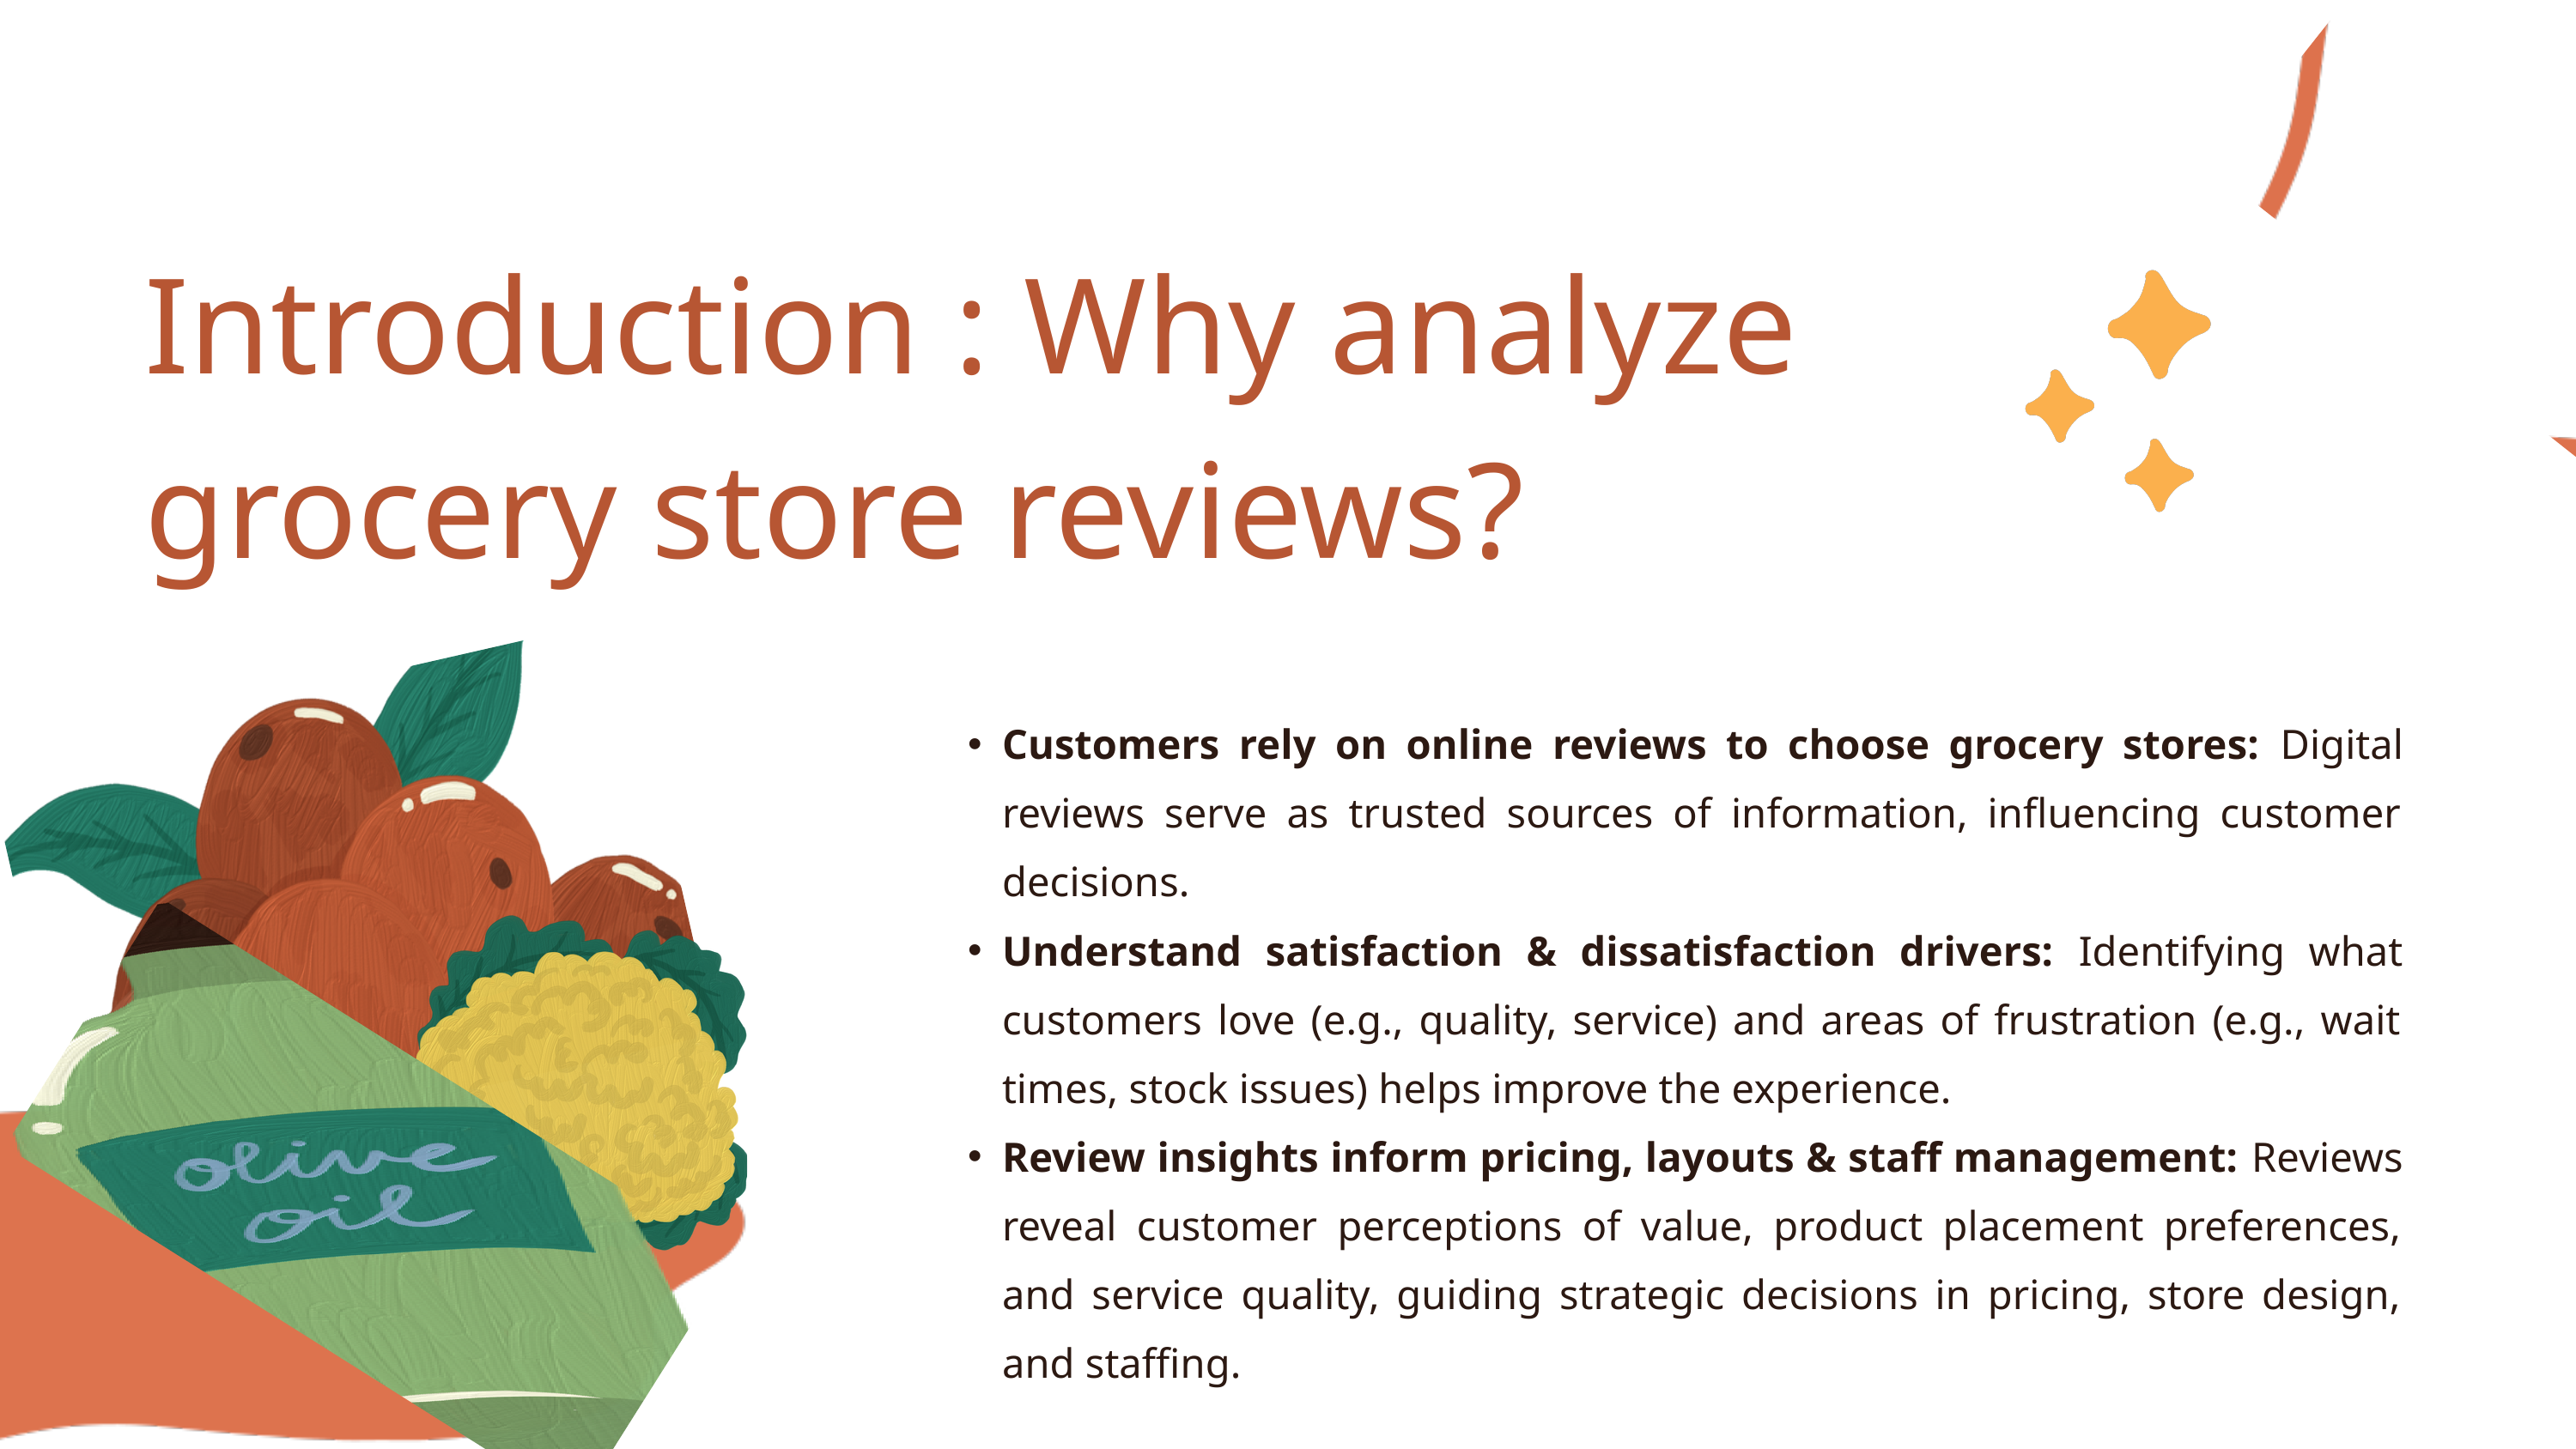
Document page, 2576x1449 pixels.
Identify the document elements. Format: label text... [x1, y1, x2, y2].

text_box [2212, 0, 2576, 458]
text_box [0, 618, 748, 1449]
text_box [2023, 268, 2213, 514]
text_box Introduction : Why analyze grocery store reviews? [144, 215, 2213, 585]
text_box Customers rely on online reviews to choose grocery stores: Digital reviews serve as trusted sources of information, influencing customer decisions. Understand satisfaction & dissatisfaction drivers: Identifying what customers love (e.g., quality, service) and areas of frustration (e.g., wait times, stock issues) helps improve the experience. Review insights inform pricing, layouts & staff management: Reviews reveal customer perceptions of value, product placement preferences, and service quality, guiding strategic decisions in pricing, store design, and staffing. [933, 698, 2404, 1449]
